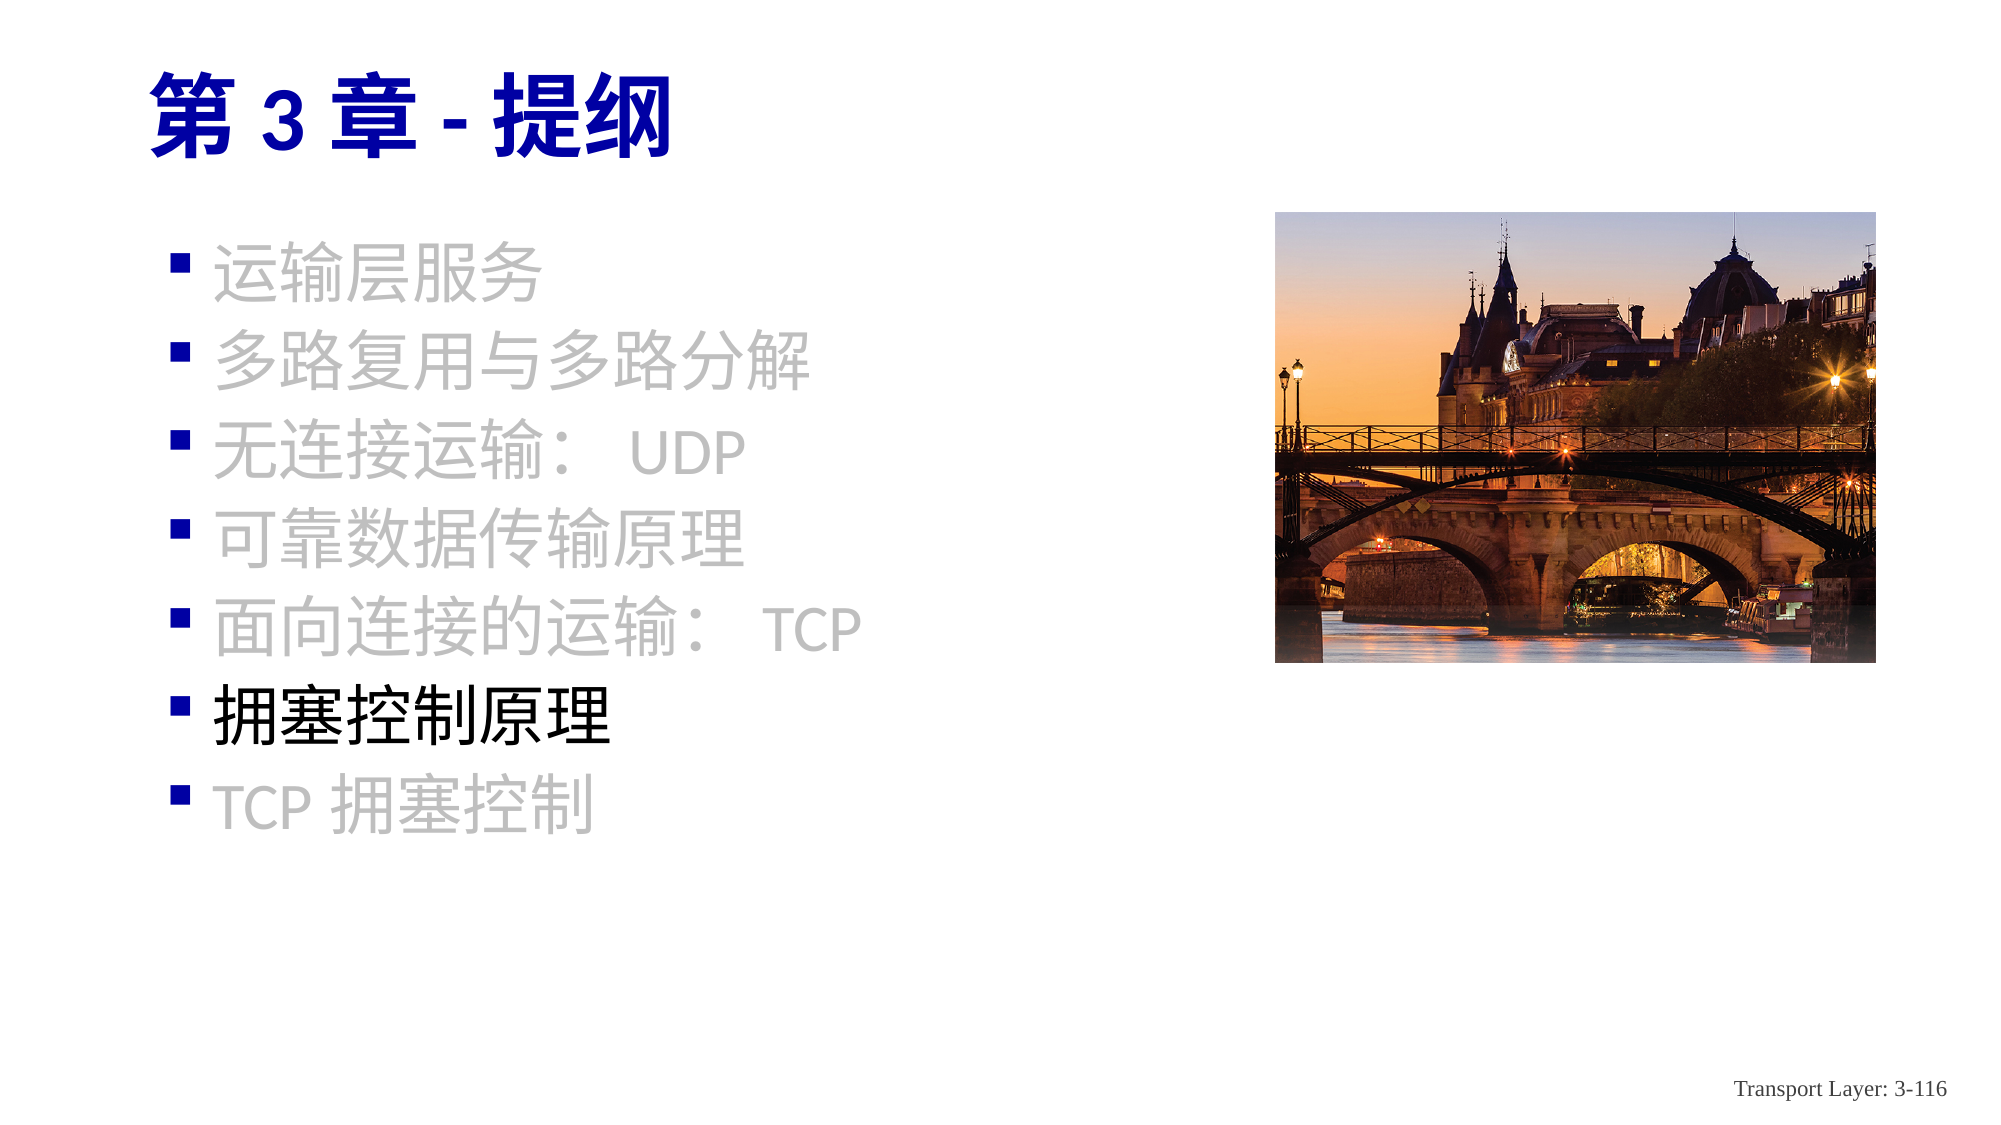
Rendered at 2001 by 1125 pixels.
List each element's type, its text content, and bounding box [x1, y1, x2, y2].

title 第3章-提纲 [131, 47, 1856, 195]
list 运输层服务 多路复用与多路分解 无连接运输：UDP 可靠数据传输原理 面向连接的运输：TCP 拥塞控制原理 TCP拥塞控制 [131, 231, 1217, 1057]
slide_number Transport Layer: 3- [1512, 1056, 1963, 1117]
picture [1275, 212, 1876, 663]
